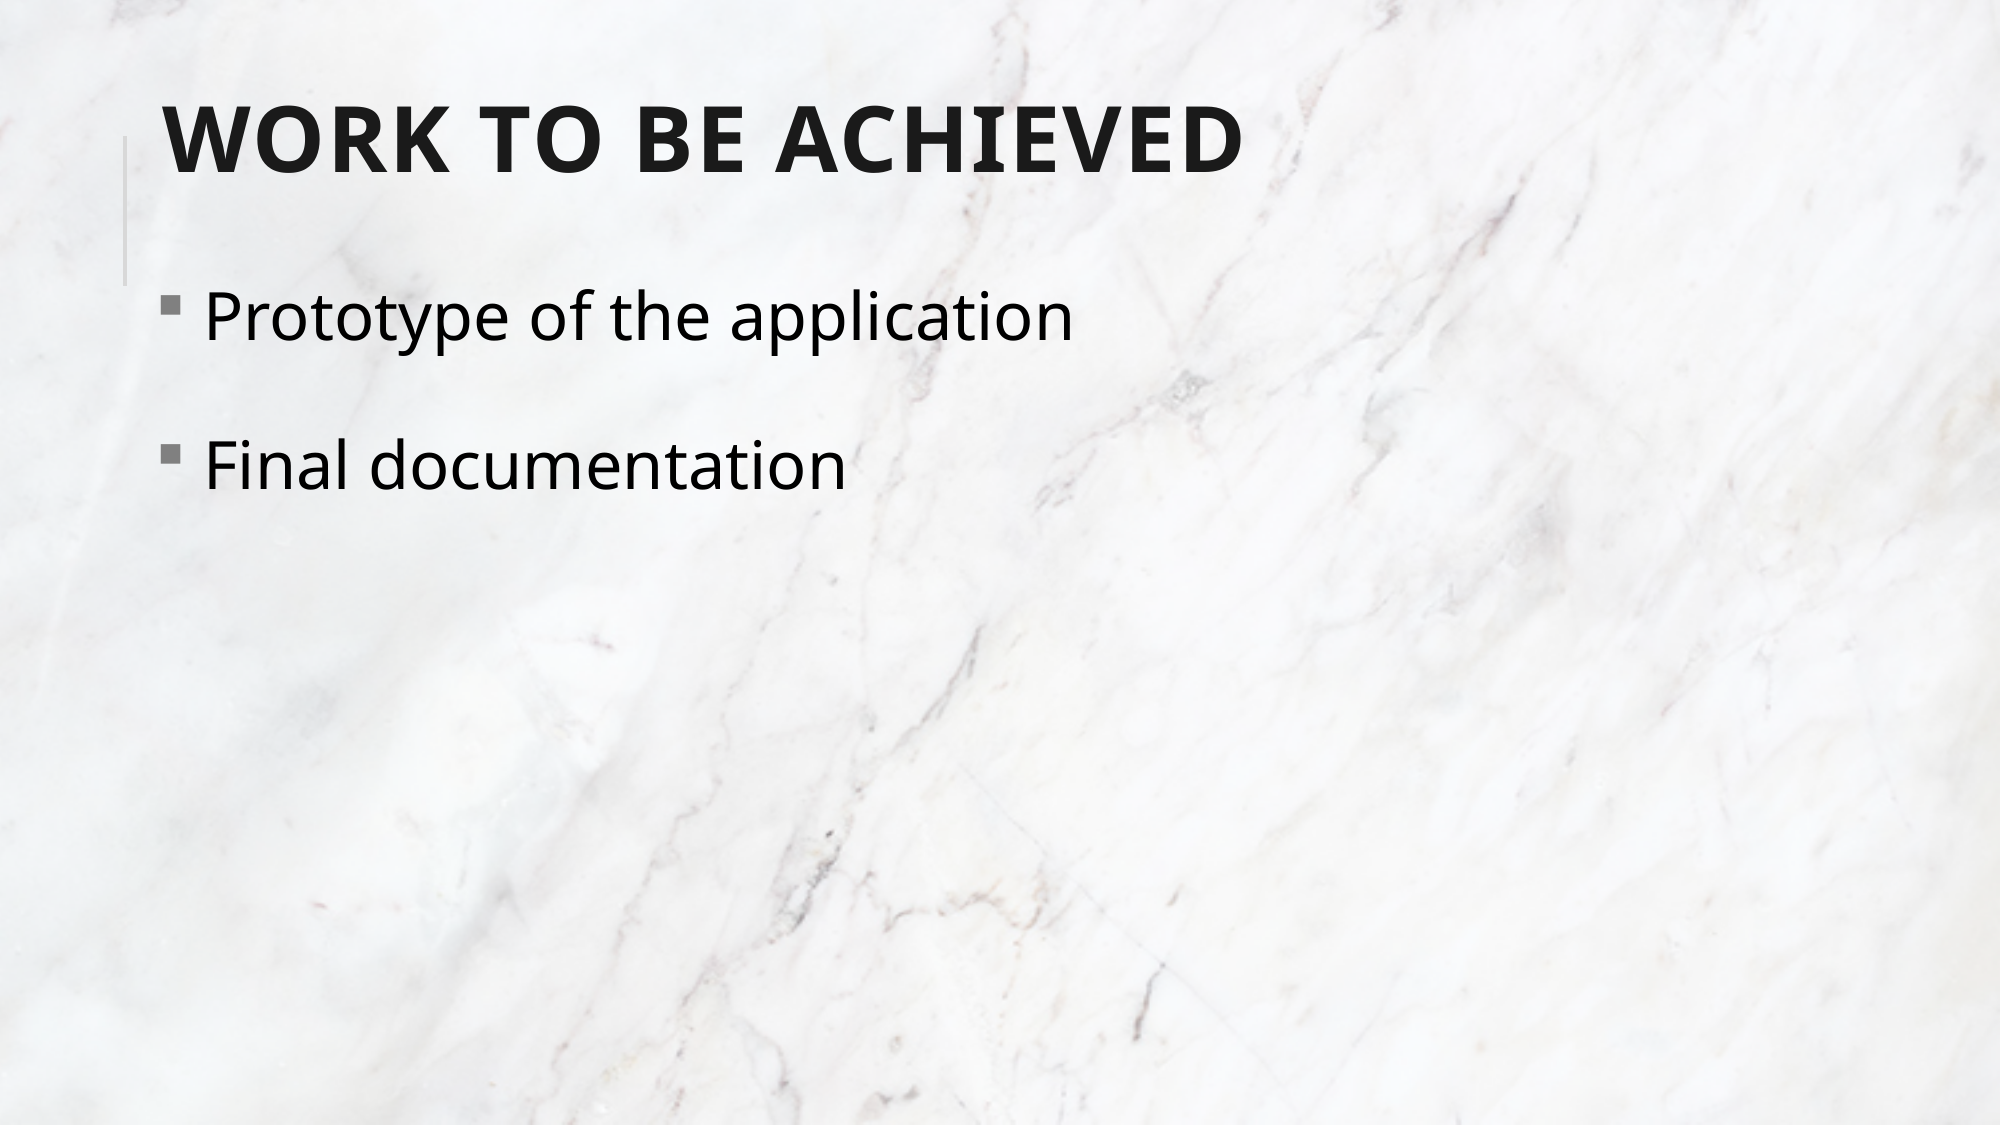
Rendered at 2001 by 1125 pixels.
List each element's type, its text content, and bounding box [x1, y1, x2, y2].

list Prototype of the application Final documentation [147, 226, 1893, 1032]
title Work to be achieved [147, 32, 1743, 226]
